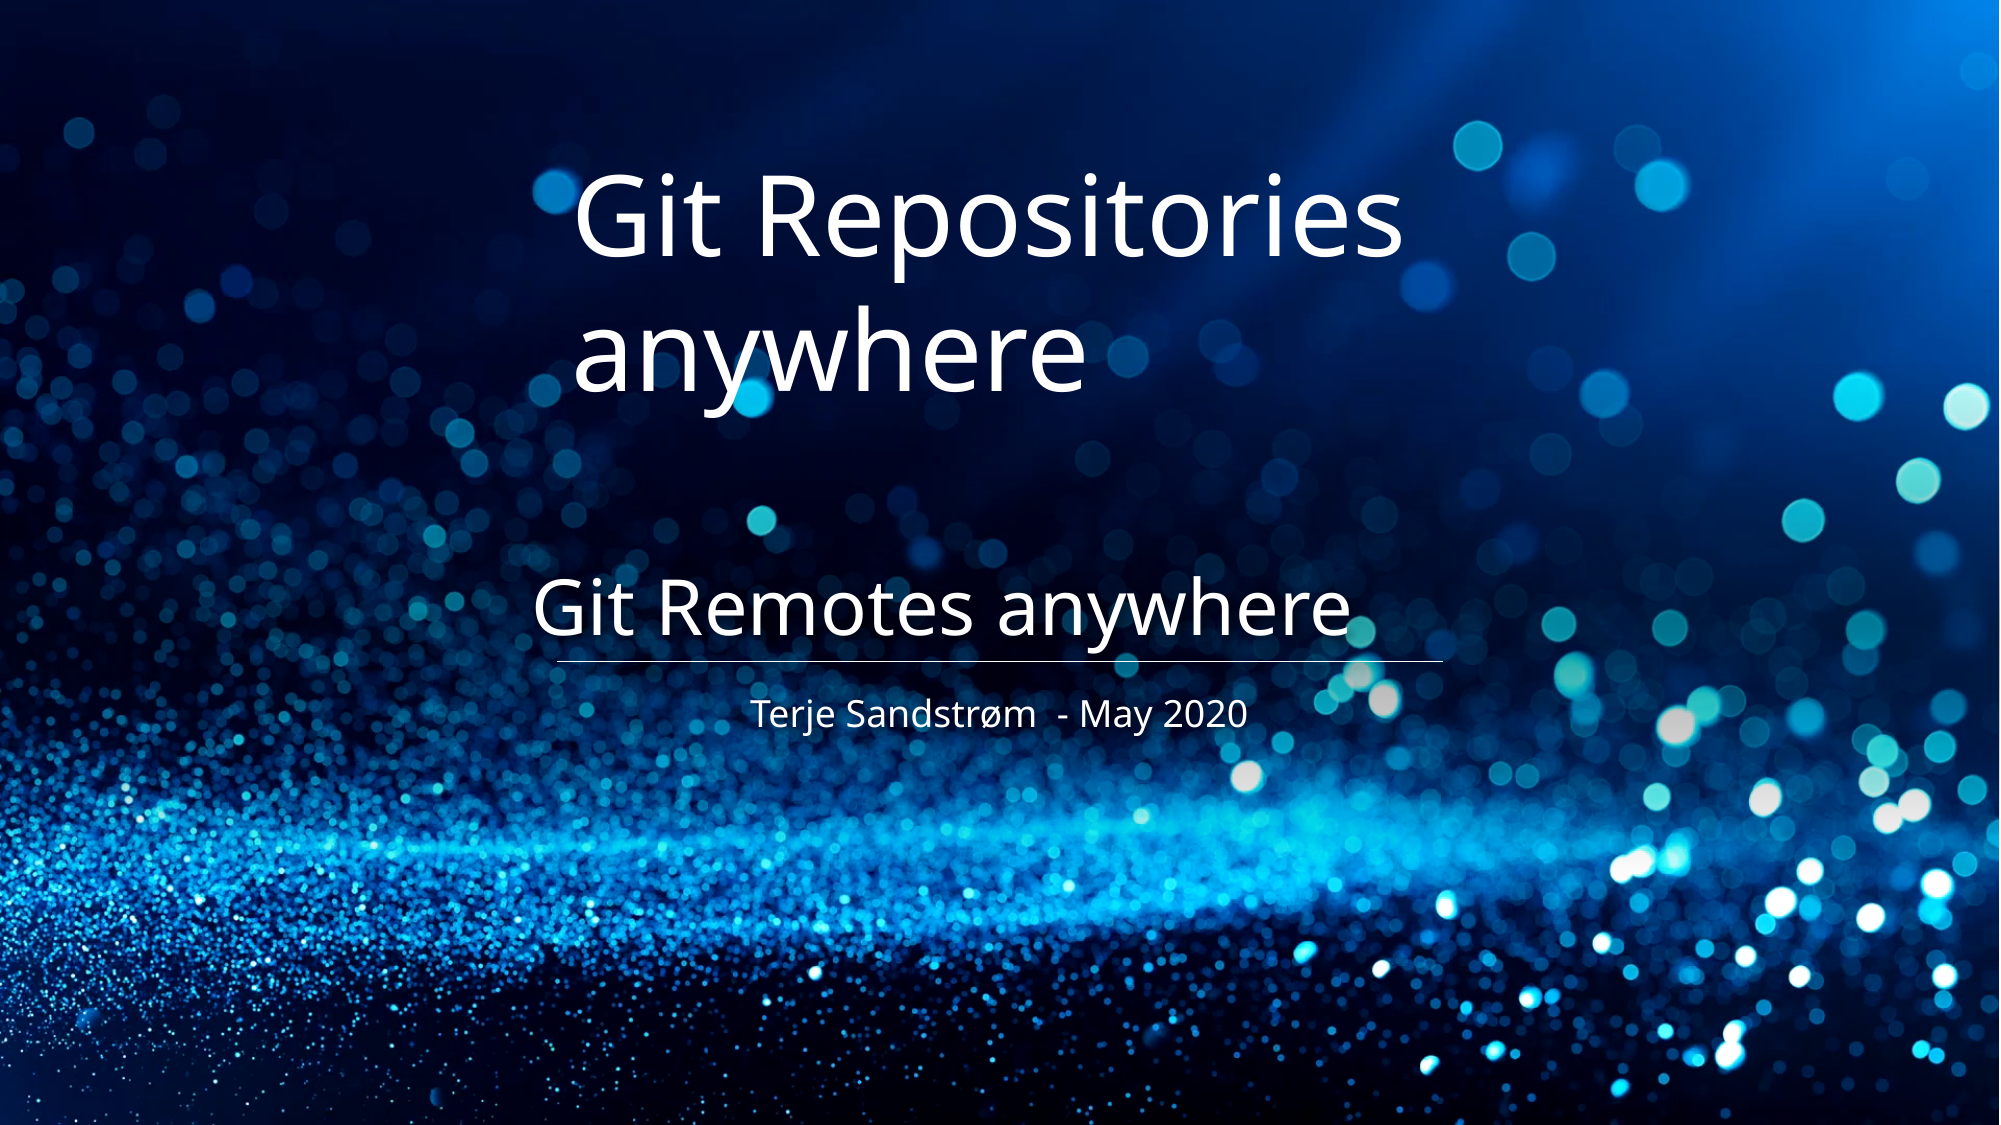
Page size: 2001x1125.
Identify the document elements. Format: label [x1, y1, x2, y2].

text_box [0, 0, 2000, 1125]
